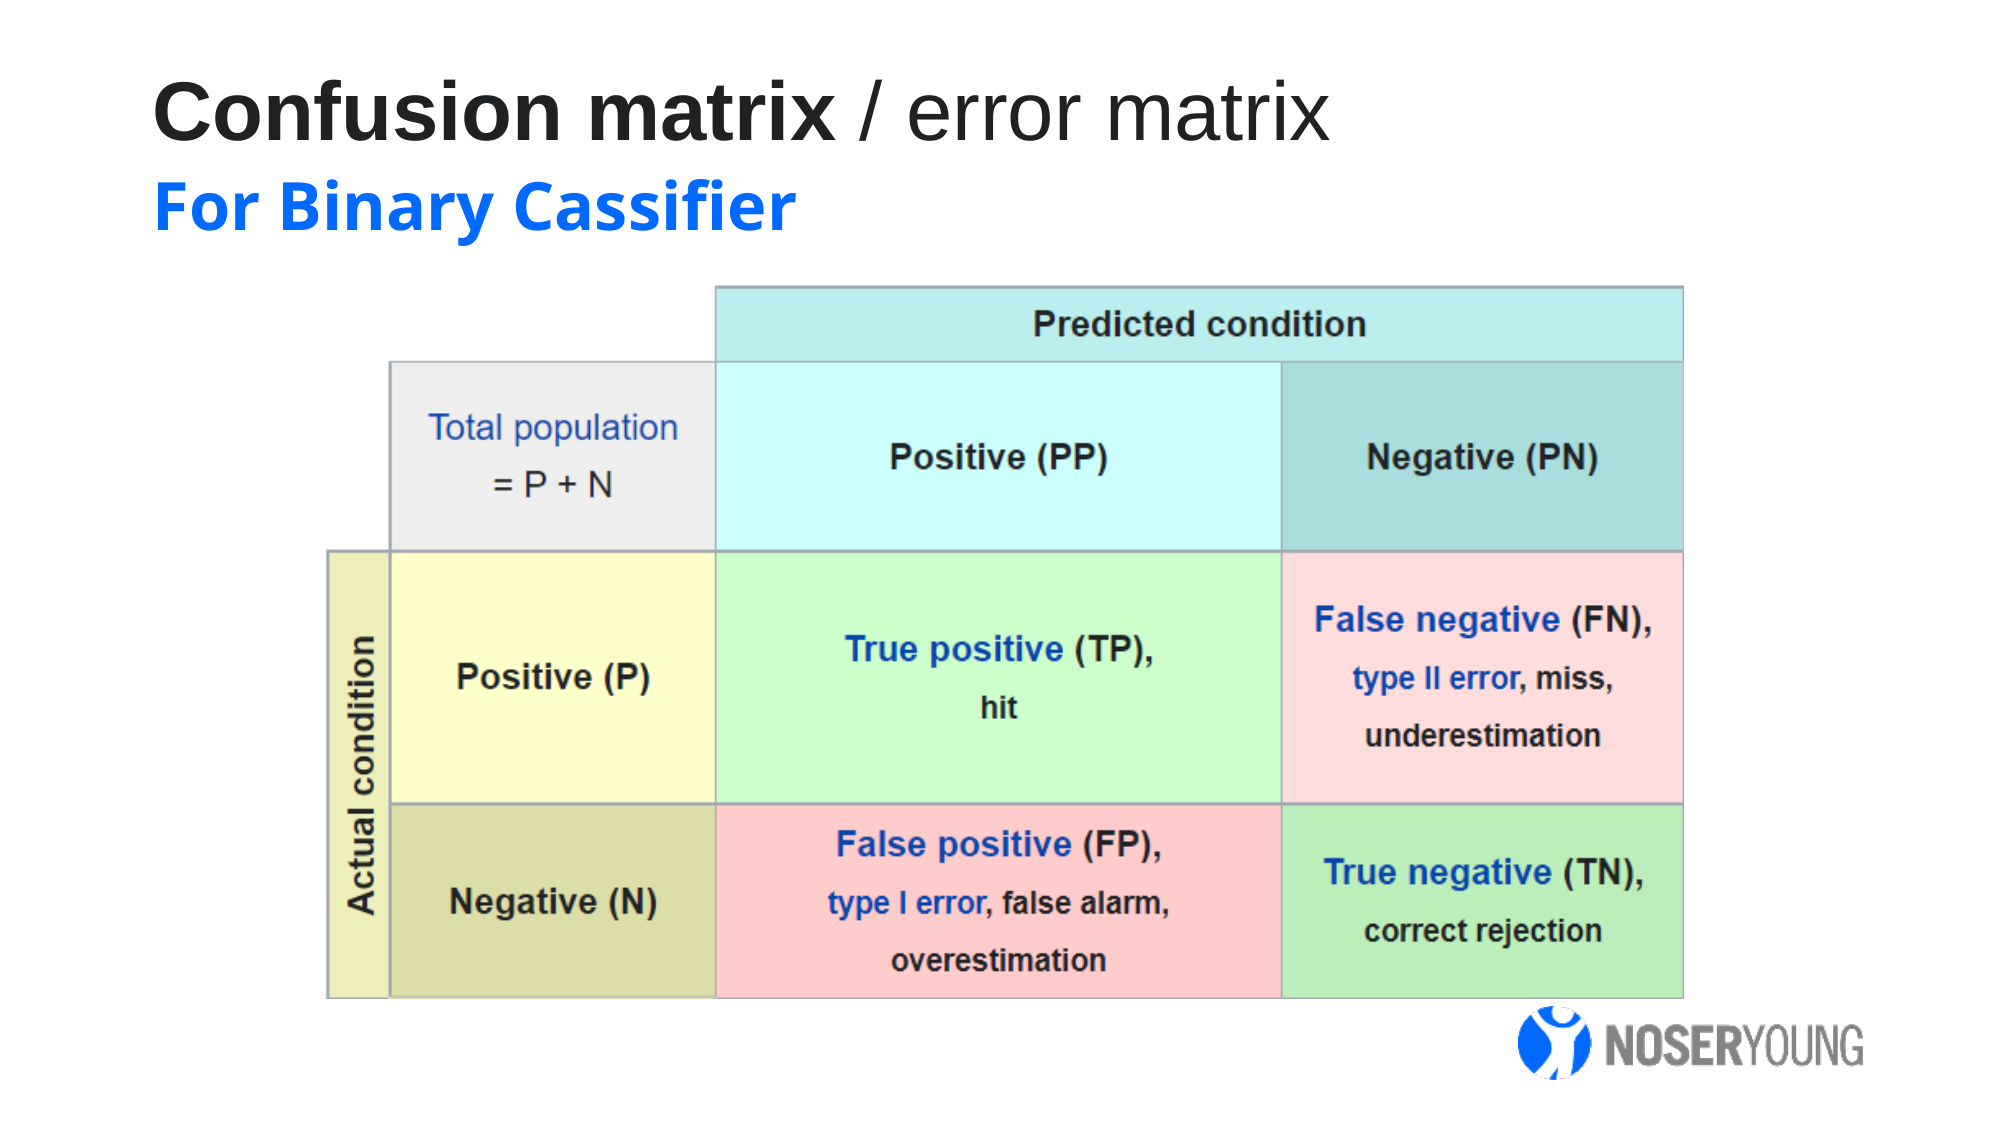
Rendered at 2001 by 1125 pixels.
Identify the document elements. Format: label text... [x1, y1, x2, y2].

list Confusion matrix / error matrix [137, 60, 1863, 157]
picture [1518, 1006, 1863, 1080]
list For Binary Cassifier [137, 164, 1946, 261]
picture [315, 258, 1685, 999]
